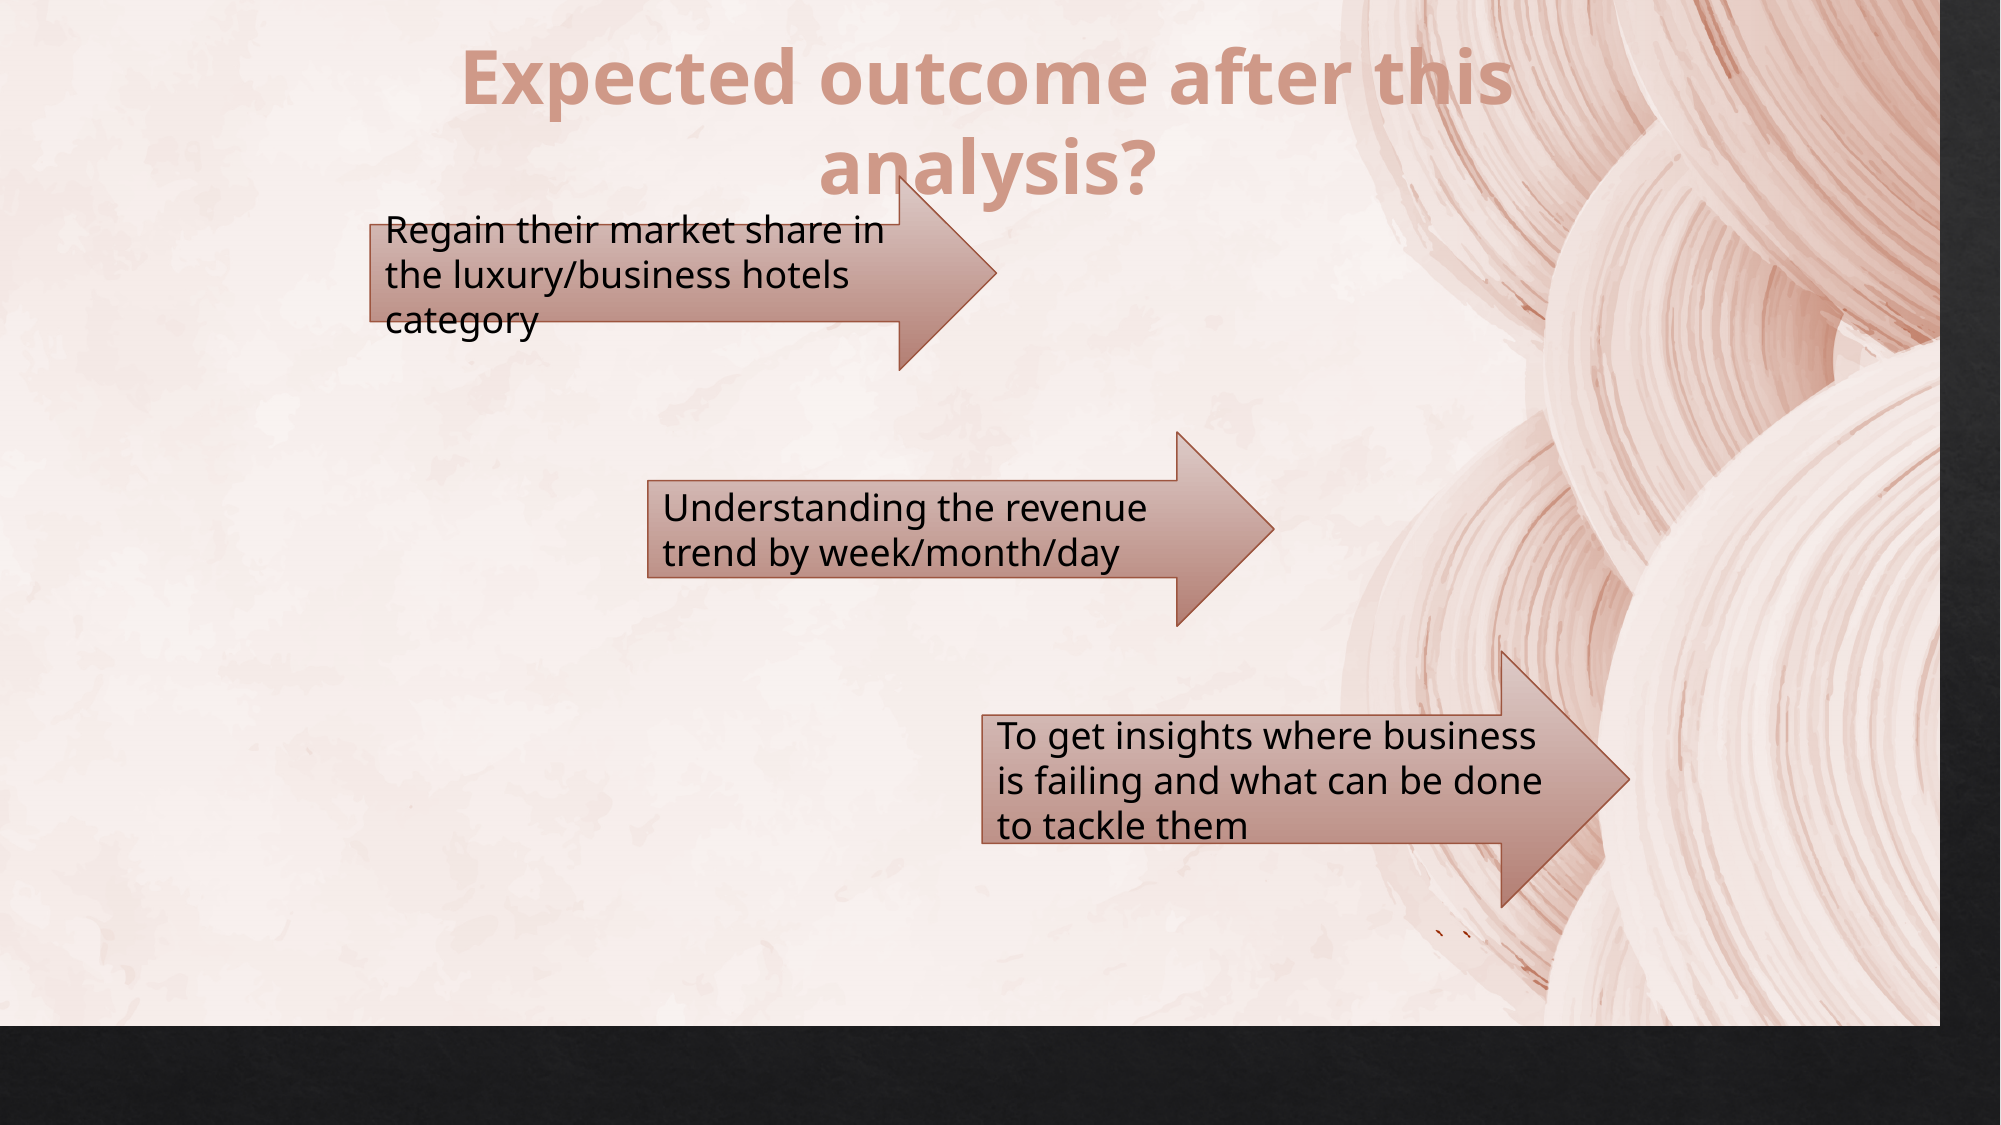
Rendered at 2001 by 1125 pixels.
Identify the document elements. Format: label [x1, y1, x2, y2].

picture [0, 0, 1940, 1026]
